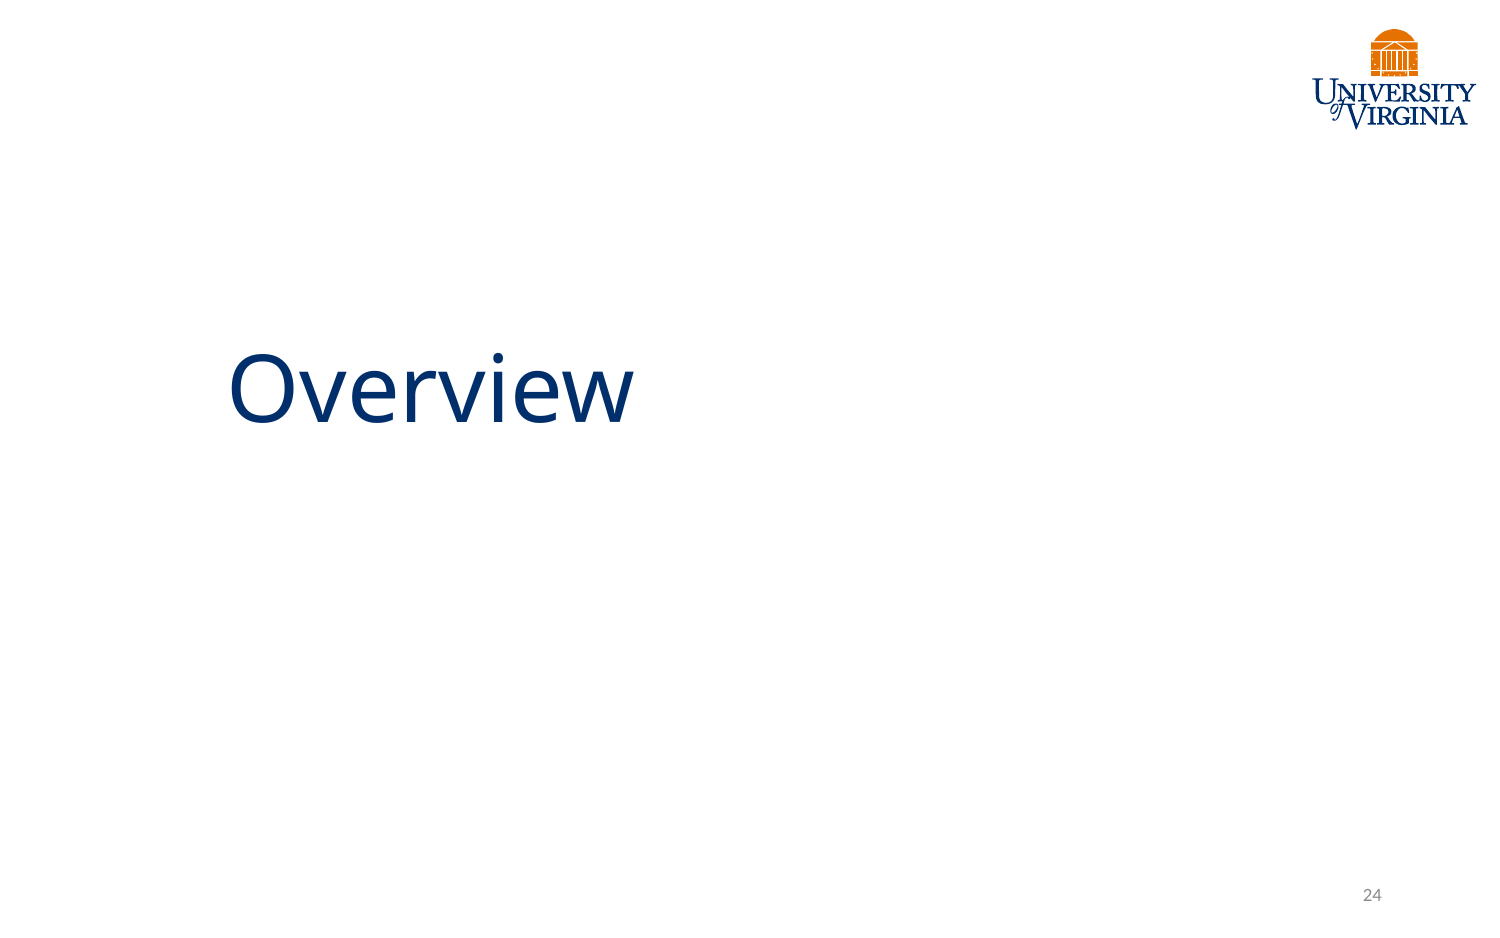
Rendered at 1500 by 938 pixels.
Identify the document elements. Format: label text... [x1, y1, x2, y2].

slide_number 24 [1059, 868, 1397, 919]
title Overview [210, 158, 1289, 451]
